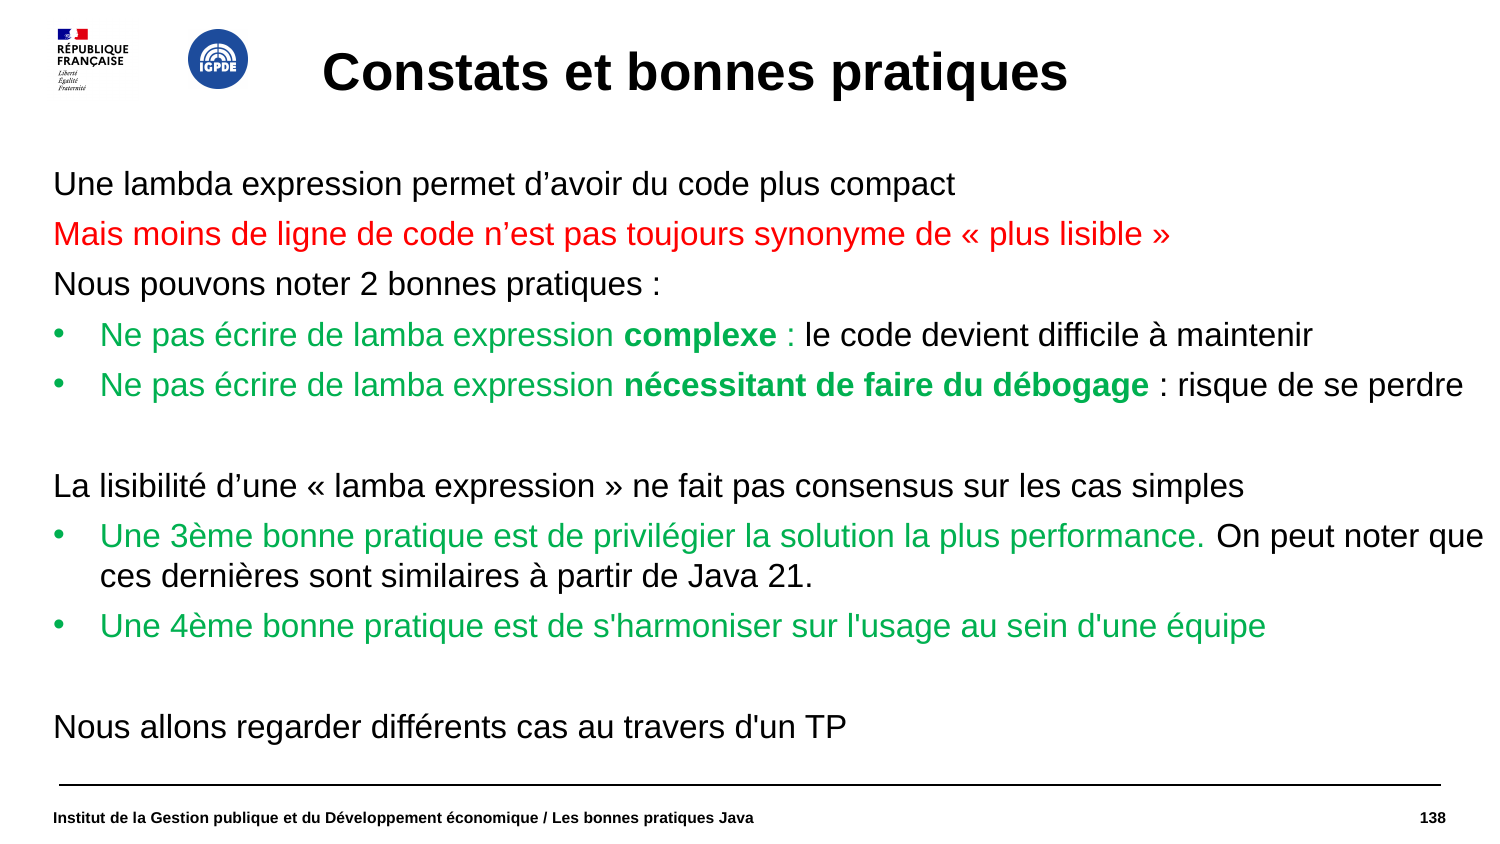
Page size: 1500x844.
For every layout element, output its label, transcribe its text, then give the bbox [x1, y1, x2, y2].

picture [47, 18, 139, 101]
slide_number 138 [1224, 787, 1447, 844]
footer Institut de la Gestion publique et du Développement économique / Les bonnes pratiques Java [53, 787, 780, 844]
picture [188, 29, 248, 89]
list Une lambda expression permet d’avoir du code plus compact Mais moins de ligne de code n’est pas toujours synonyme de « plus lisible » Nous pouvons noter 2 bonnes pratiques : Ne pas écrire de lamba expression complexe : le code devient difficile à maintenir Ne pas écrire de lamba expression nécessitant de faire du débogage : risque de se perdre La lisibilité d’une « lamba expression » ne fait pas consensus sur les cas simples Une 3ème bonne pratique est de privilégier la solution la plus performance. On peut noter que ces dernières sont similaires à partir de Java 21. Une 4ème bonne pratique est de s'harmoniser sur l'usage au sein d'une équipe Nous allons regarder différents cas au travers d'un TP [53, 161, 1495, 789]
title Constats et bonnes pratiques [322, 44, 1282, 116]
